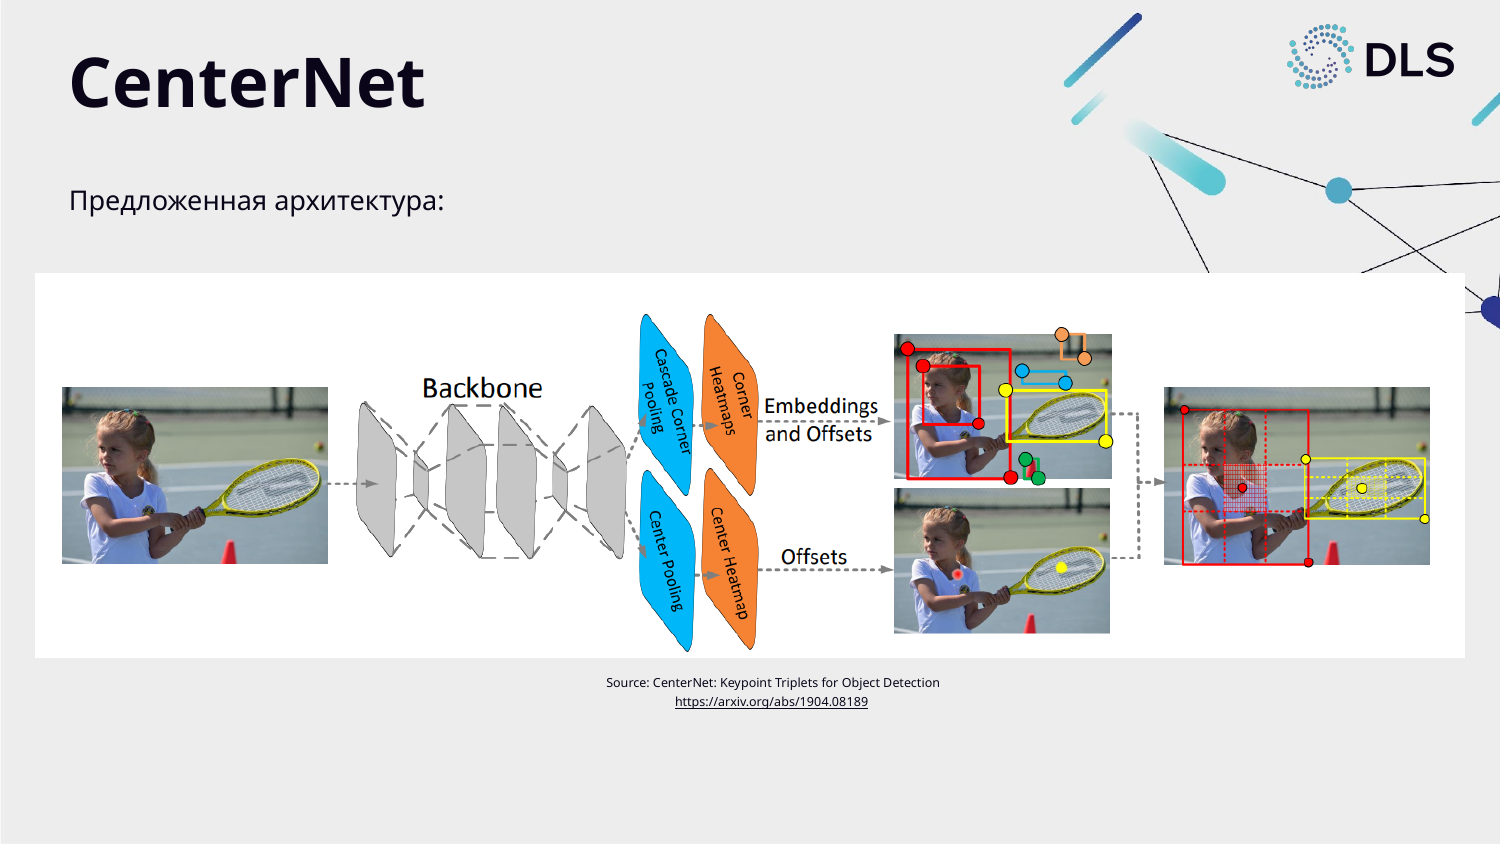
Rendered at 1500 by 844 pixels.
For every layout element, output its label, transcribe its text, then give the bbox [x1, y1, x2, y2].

list Предложенная архитектура: [57, 172, 1200, 271]
text_box Source: CenterNet: Keypoint Triplets for Object Detection https://arxiv.org/abs/1904.08189 [527, 667, 1020, 726]
title CenterNet [57, 24, 1005, 147]
picture [0, 0, 1500, 844]
